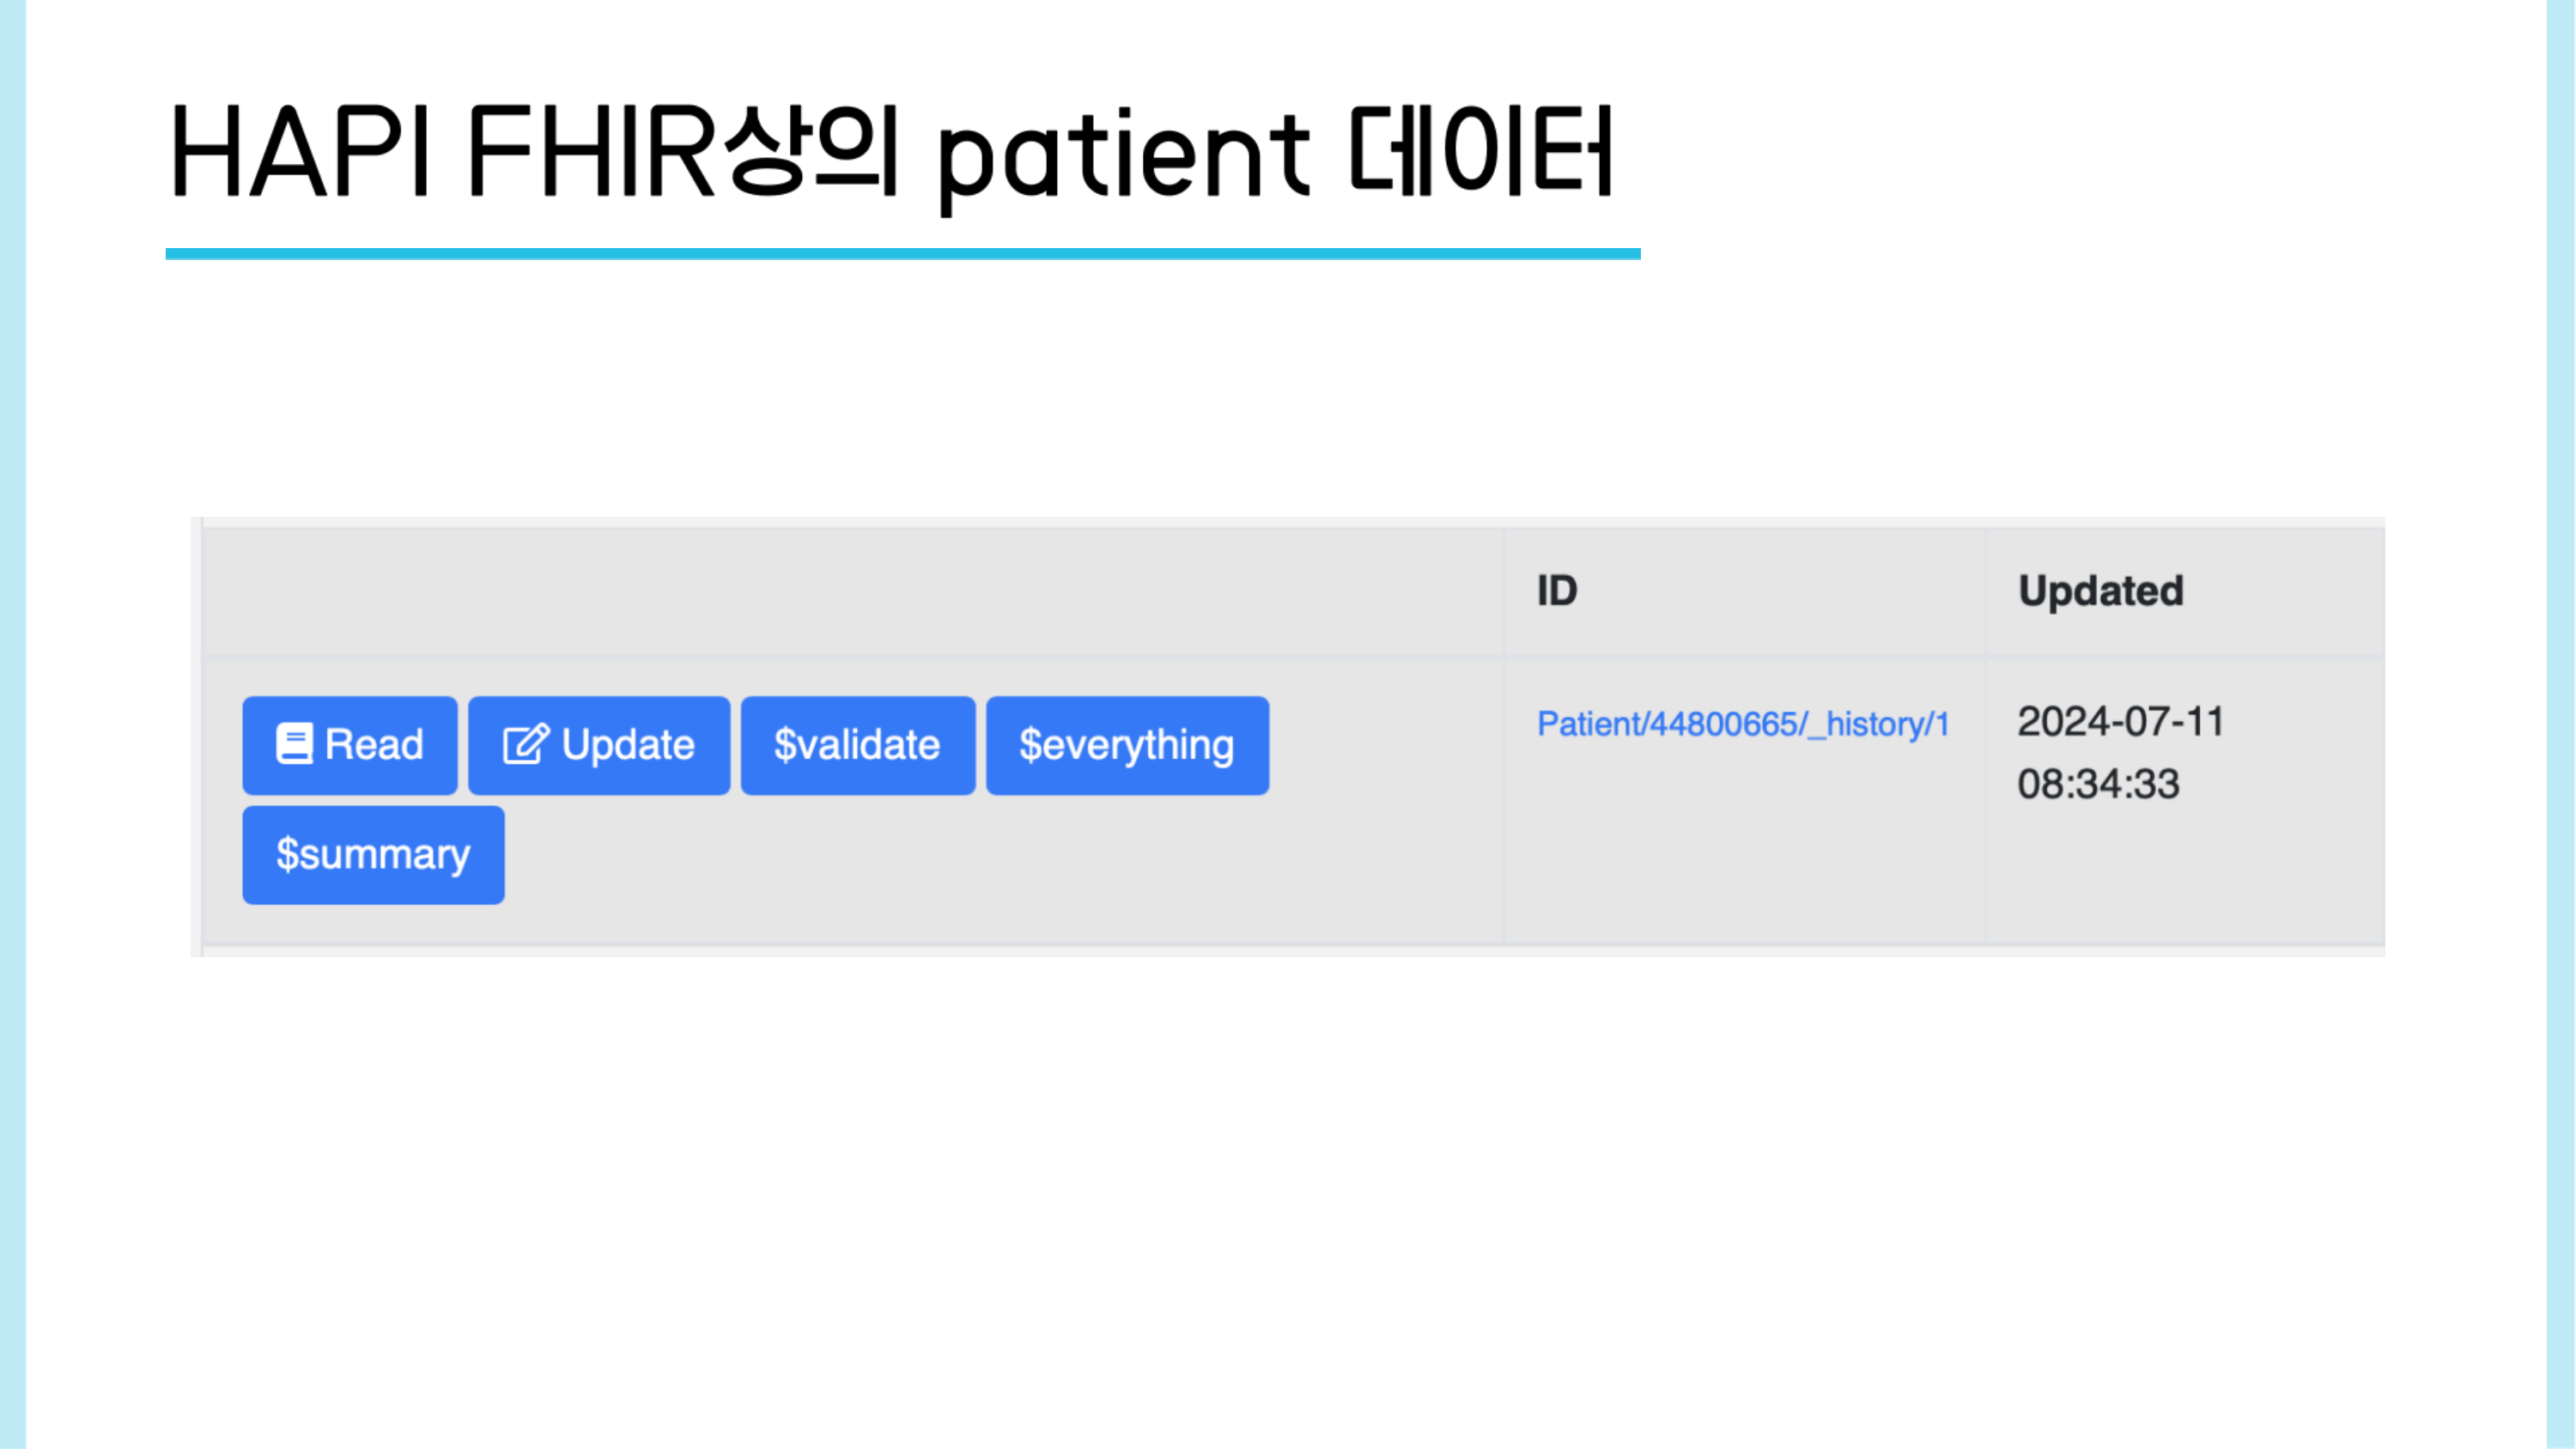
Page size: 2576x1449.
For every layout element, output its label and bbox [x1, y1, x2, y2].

picture [2547, 0, 2576, 1449]
picture [0, 0, 27, 1449]
picture [128, 39, 1728, 328]
picture [191, 516, 2385, 957]
